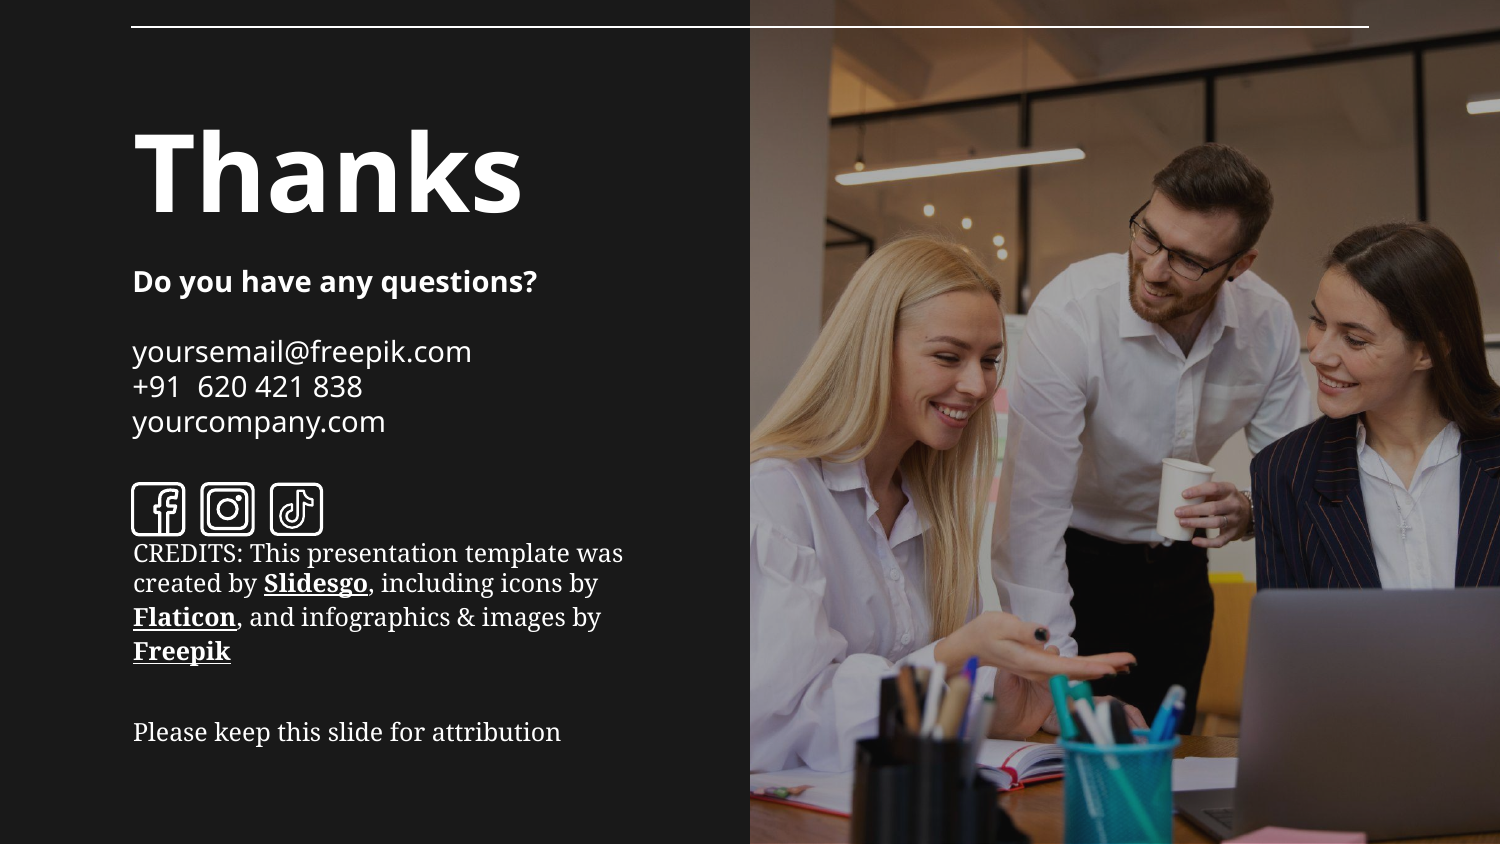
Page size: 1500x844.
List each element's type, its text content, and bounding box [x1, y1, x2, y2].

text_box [269, 482, 324, 537]
text_box Please keep this slide for attribution [118, 701, 611, 756]
text_box [131, 482, 186, 537]
subtitle Do you have any questions? yoursemail@freepik.com +91 620 421 838 yourcompany.com [117, 256, 616, 446]
picture [749, 0, 1500, 844]
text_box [200, 481, 255, 537]
title Thanks [118, 86, 617, 251]
